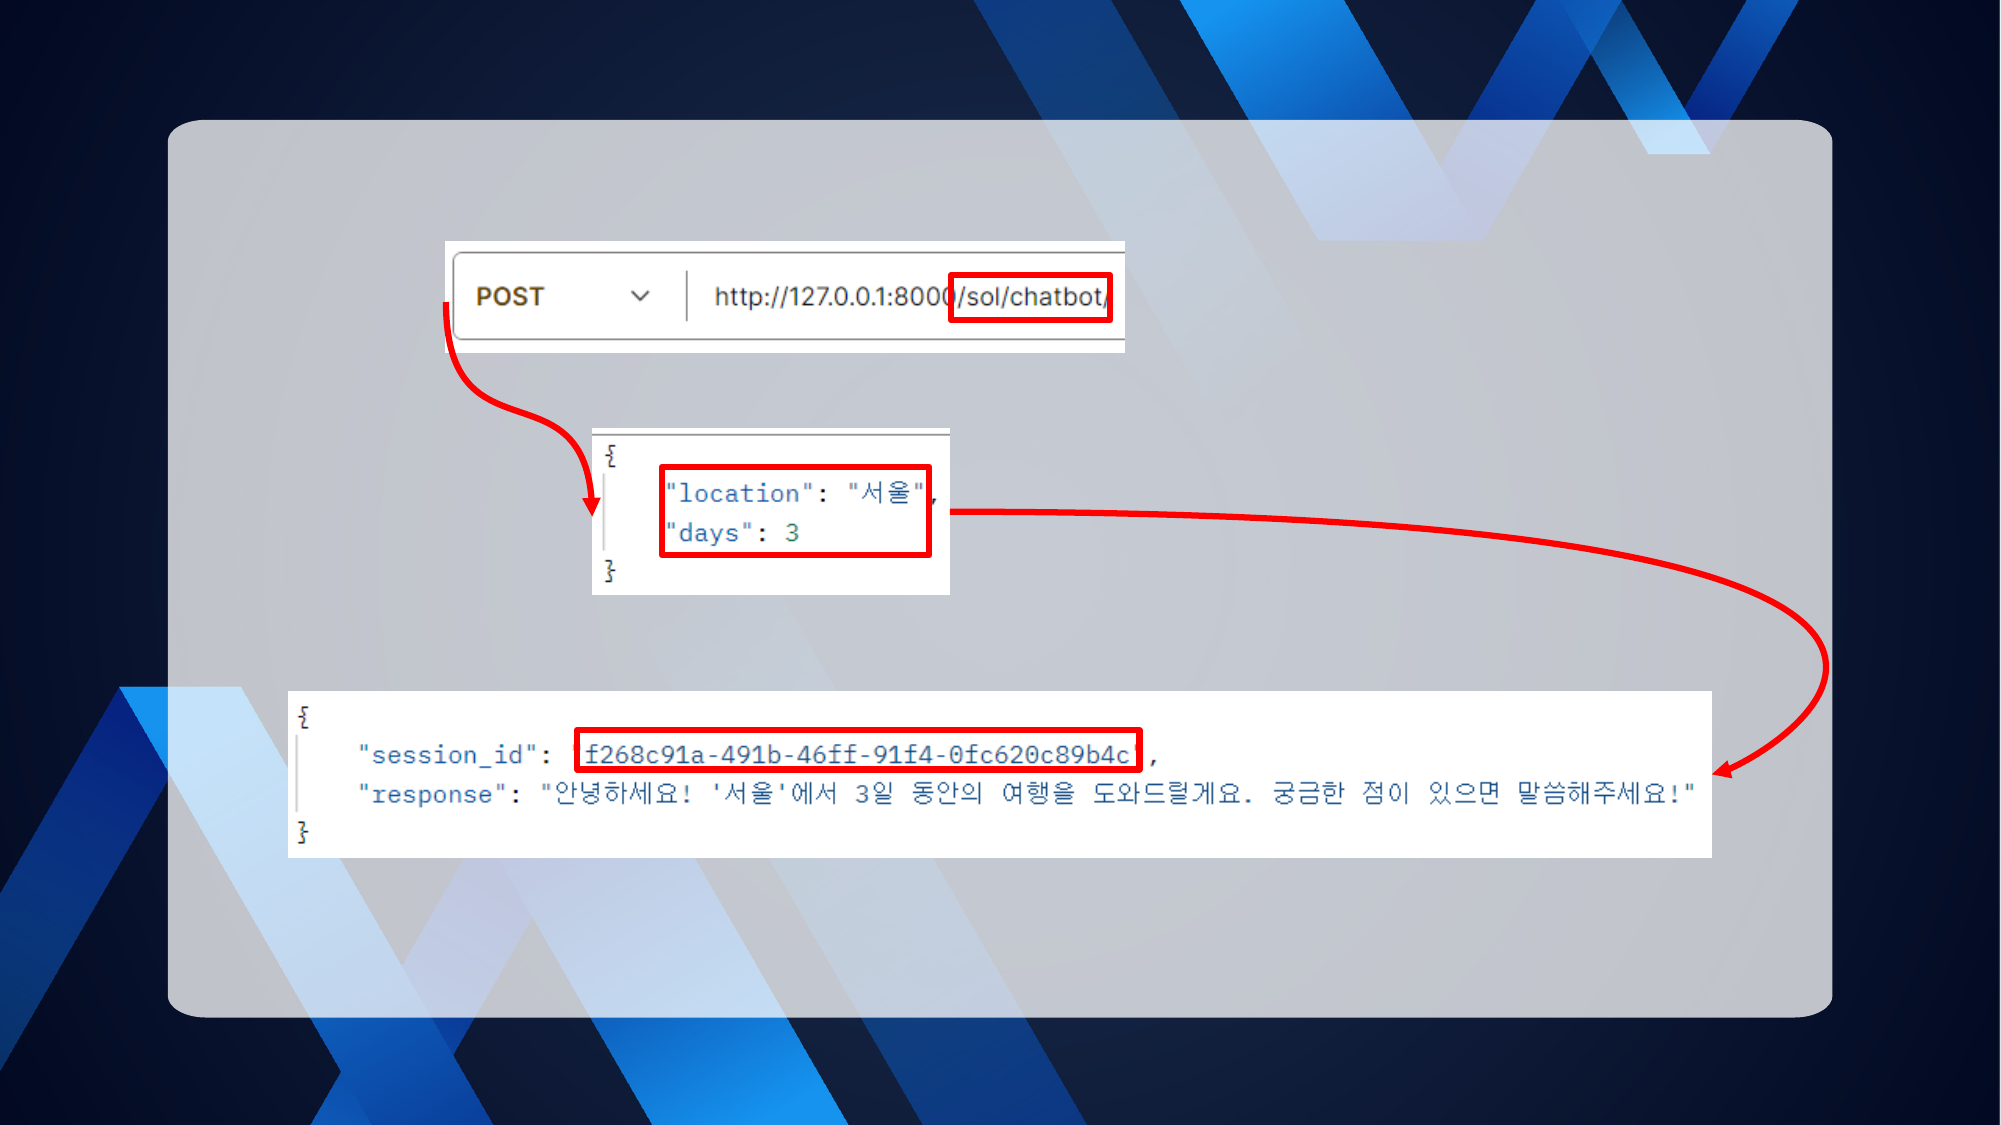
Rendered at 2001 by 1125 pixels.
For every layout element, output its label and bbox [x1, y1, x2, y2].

text_box [167, 119, 1833, 1018]
text_box [0, 0, 2000, 1125]
text_box [445, 301, 593, 517]
picture [591, 428, 951, 595]
picture [288, 691, 1713, 858]
text_box [949, 511, 1712, 775]
picture [445, 241, 1125, 353]
